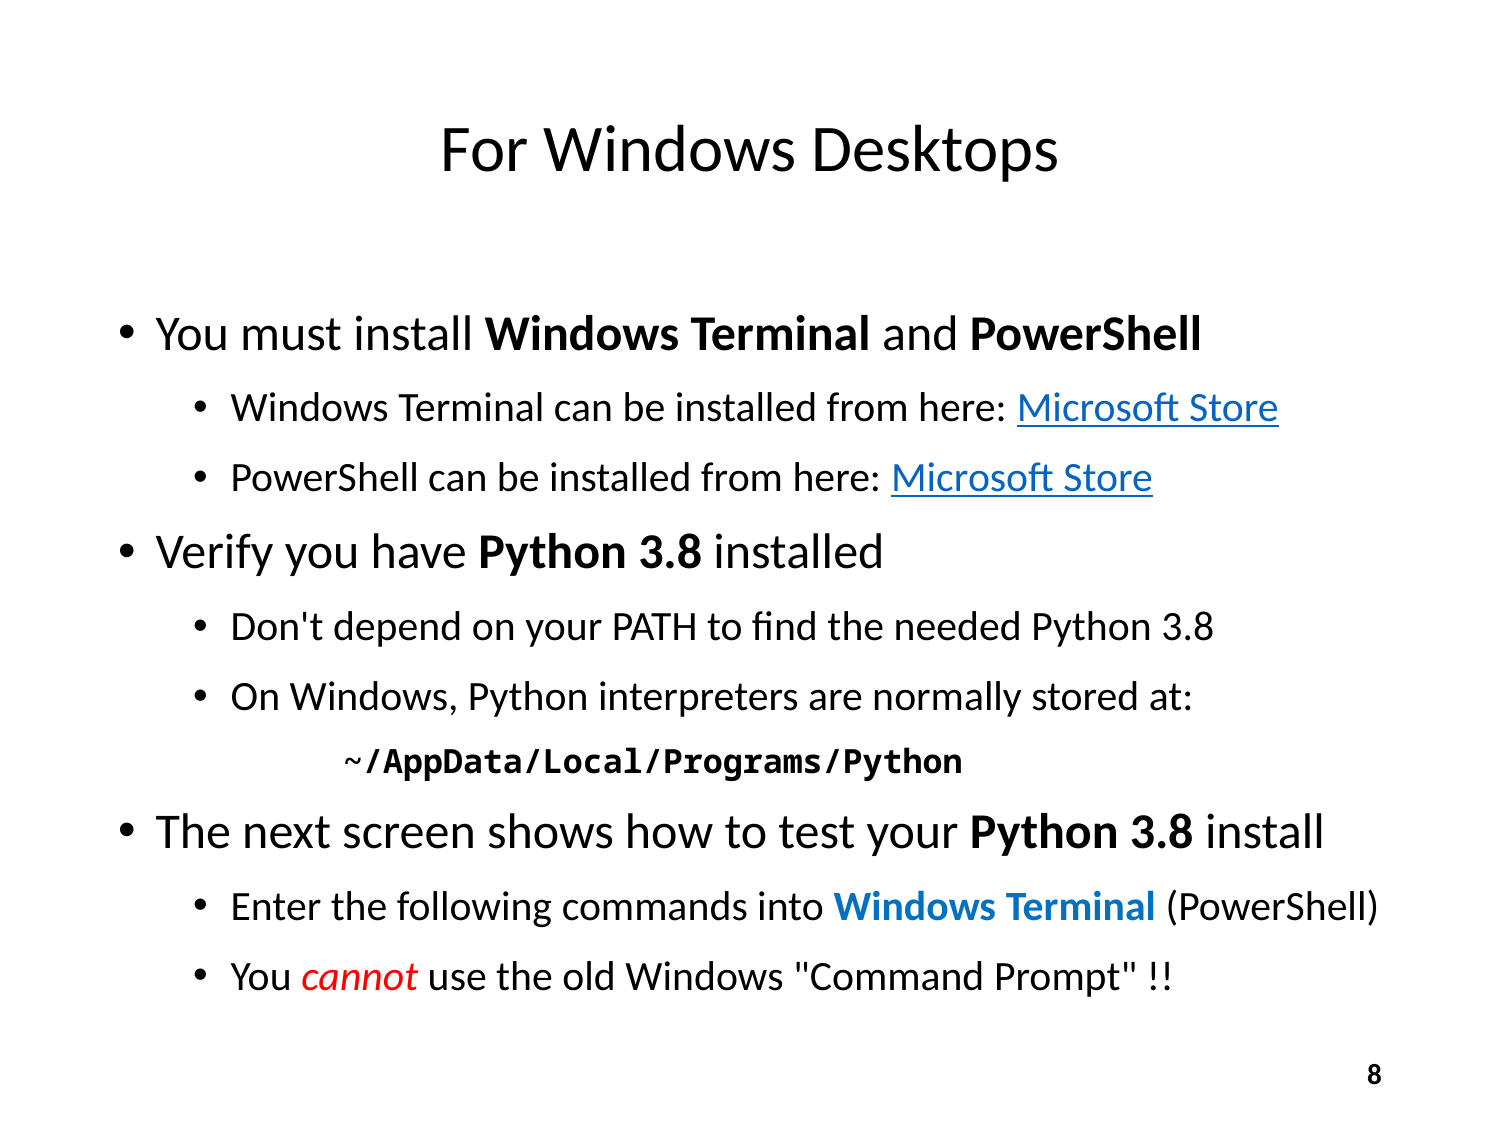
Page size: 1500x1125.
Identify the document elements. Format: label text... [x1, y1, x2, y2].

title For Windows Desktops [103, 59, 1397, 241]
slide_number 8 [1059, 1042, 1397, 1103]
list You must install Windows Terminal and PowerShell Windows Terminal can be installed from here: Microsoft Store PowerShell can be installed from here: Microsoft Store Verify you have Python 3.8 installed Don't depend on your PATH to find the needed Python 3.8 On Windows, Python interpreters are normally stored at: ~/AppData/Local/Programs/Python The next screen shows how to test your Python 3.8 install Enter the following commands into Windows Terminal (PowerShell) You cannot use the old Windows "Command Prompt" !! [103, 299, 1419, 1043]
